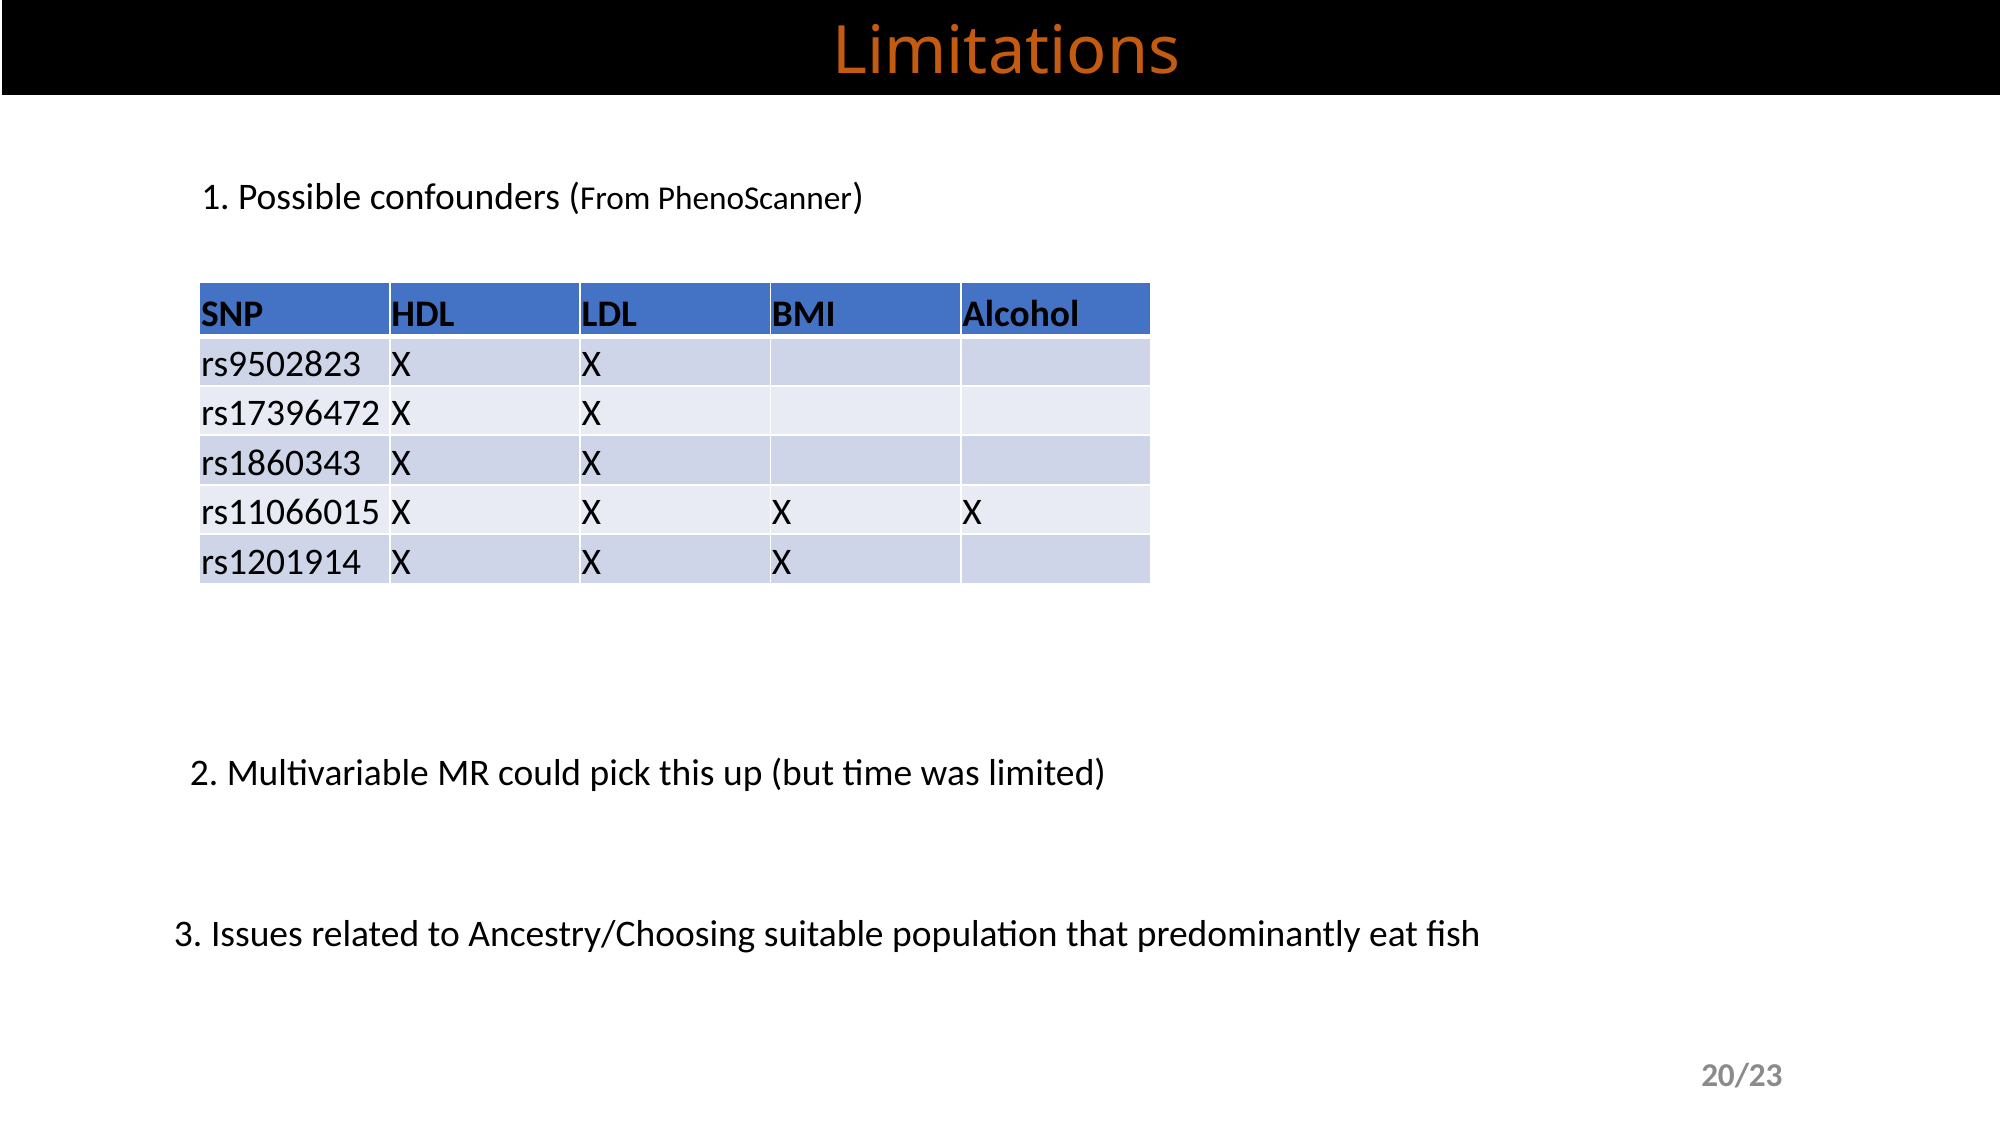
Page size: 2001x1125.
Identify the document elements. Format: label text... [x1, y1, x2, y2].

table_header Alcohol [962, 283, 1150, 334]
table_header SNP [200, 283, 389, 334]
table_cell rs11066015 [200, 486, 389, 533]
table_cell X [391, 339, 579, 385]
table_cell rs17396472 [200, 387, 389, 434]
table_cell [771, 436, 960, 484]
table_cell X [581, 535, 770, 583]
text_box 1. Possible confounders (From PhenoScanner) [186, 164, 987, 270]
table_header LDL [581, 283, 770, 334]
table_cell [771, 387, 960, 434]
table_cell X [391, 535, 579, 583]
table_cell [771, 339, 960, 385]
table_cell X [581, 387, 770, 434]
table_cell X [962, 486, 1150, 533]
table_cell X [391, 436, 579, 484]
table_cell rs1201914 [200, 535, 389, 583]
table_cell [962, 436, 1150, 484]
table_cell X [771, 486, 960, 533]
table_cell X [391, 486, 579, 533]
table_cell X [581, 436, 770, 484]
text_box 2. Multivariable MR could pick this up (but time was limited) [175, 740, 1235, 801]
table_cell X [391, 387, 579, 434]
text_box 20/23 [1347, 1042, 1798, 1103]
table_cell rs1860343 [200, 436, 389, 484]
table_header HDL [391, 283, 579, 334]
table_header BMI [771, 283, 960, 334]
table_cell [962, 535, 1150, 583]
table_cell [962, 387, 1150, 434]
table_cell rs9502823 [200, 339, 389, 385]
table_cell X [581, 339, 770, 385]
table_cell X [771, 535, 960, 583]
table_cell [962, 339, 1150, 385]
text_box Limitations [2, 0, 2000, 95]
text_box 3. Issues related to Ancestry/Choosing suitable population that predominantly eat fish [159, 901, 1557, 962]
table_cell X [581, 486, 770, 533]
